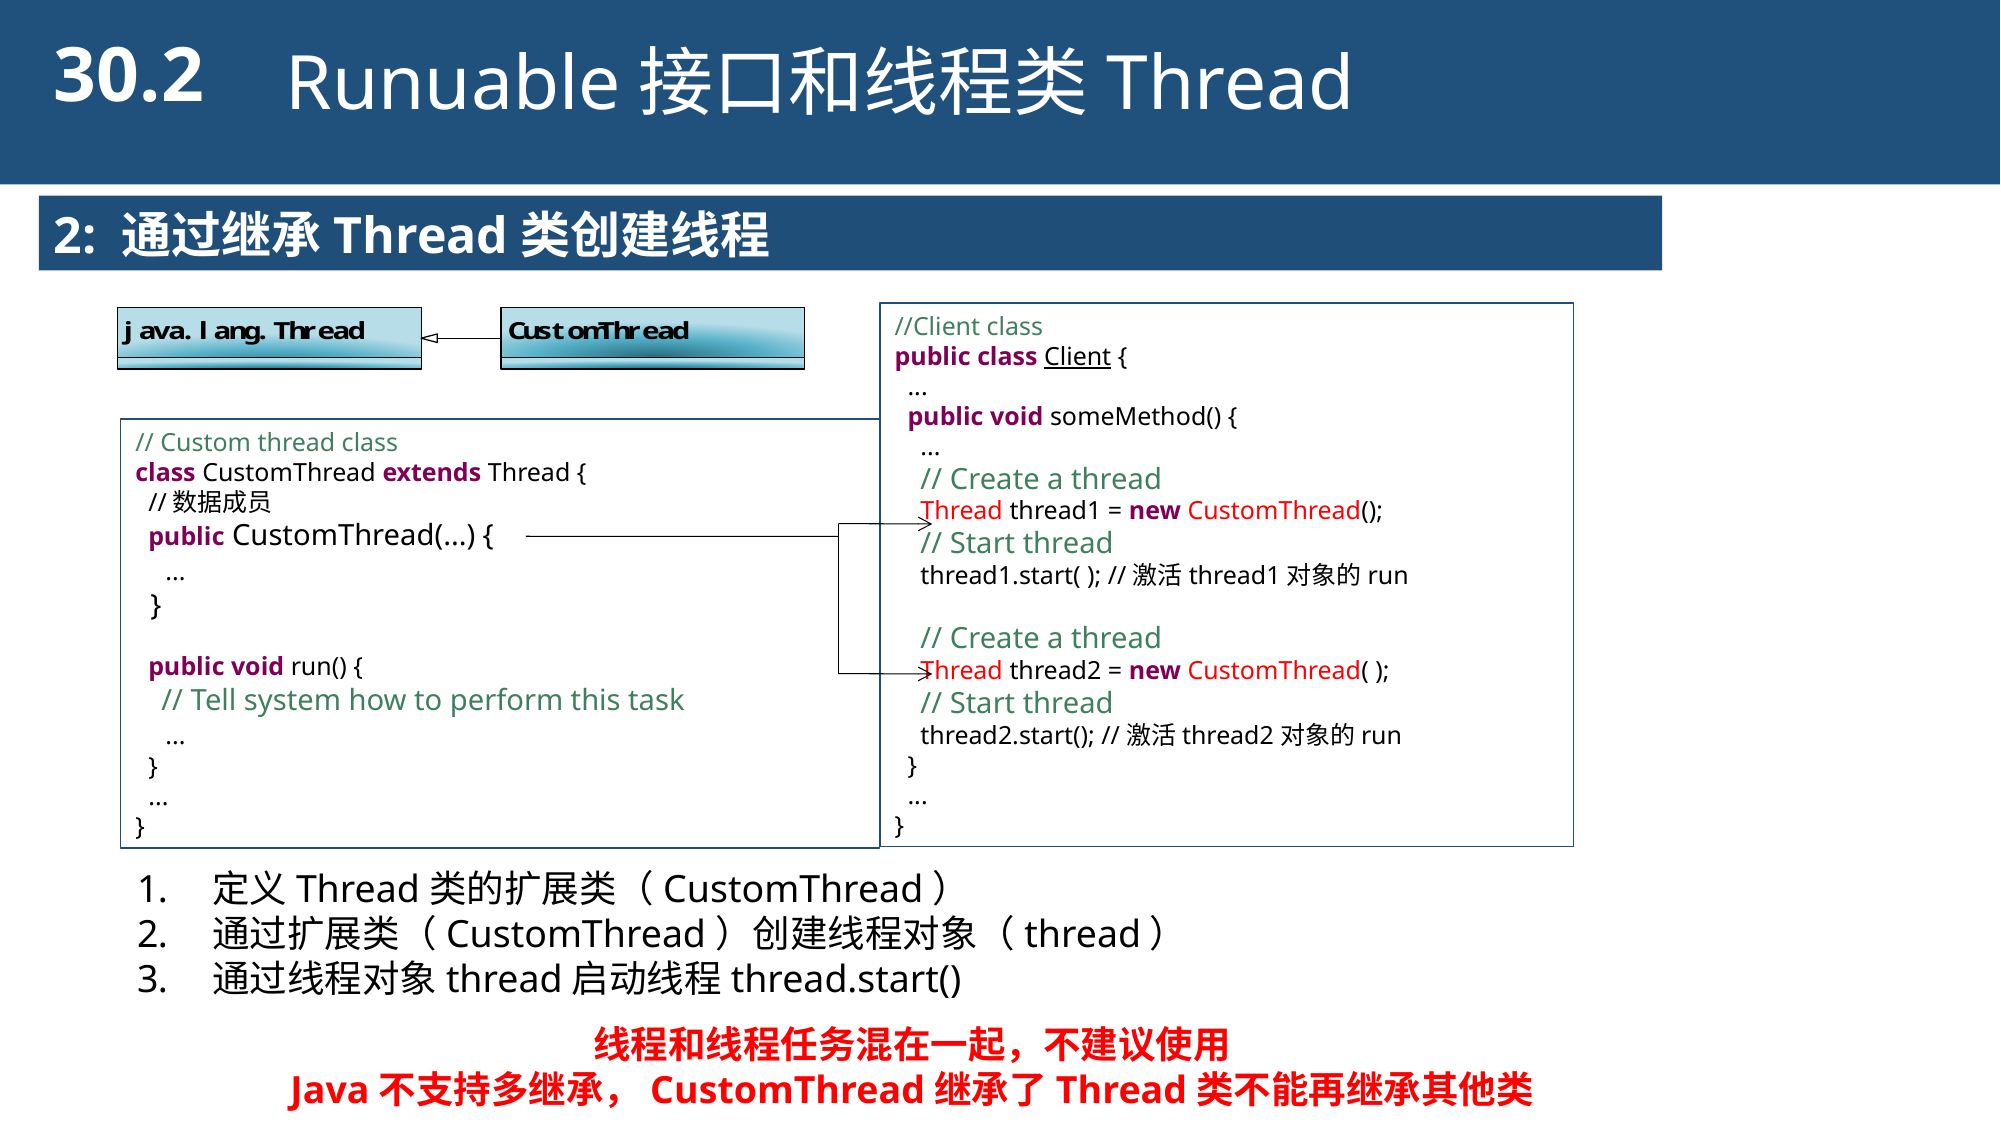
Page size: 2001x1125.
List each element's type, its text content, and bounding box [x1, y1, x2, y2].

text_box 定义Thread类的扩展类（CustomThread） 通过扩展类（CustomThread）创建线程对象（thread） 通过线程对象thread启动线程thread.start() [122, 857, 1531, 1008]
list Runuable接口和线程类Thread [270, 36, 1484, 119]
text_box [88, 302, 1574, 853]
list 30.2 [38, 28, 244, 166]
text_box 线程和线程任务混在一起，不建议使用 Java不支持多继承，CustomThread继承了Thread类不能再继承其他类 [207, 1013, 1617, 1119]
text_box 2: 通过继承Thread类创建线程 [38, 195, 1663, 271]
